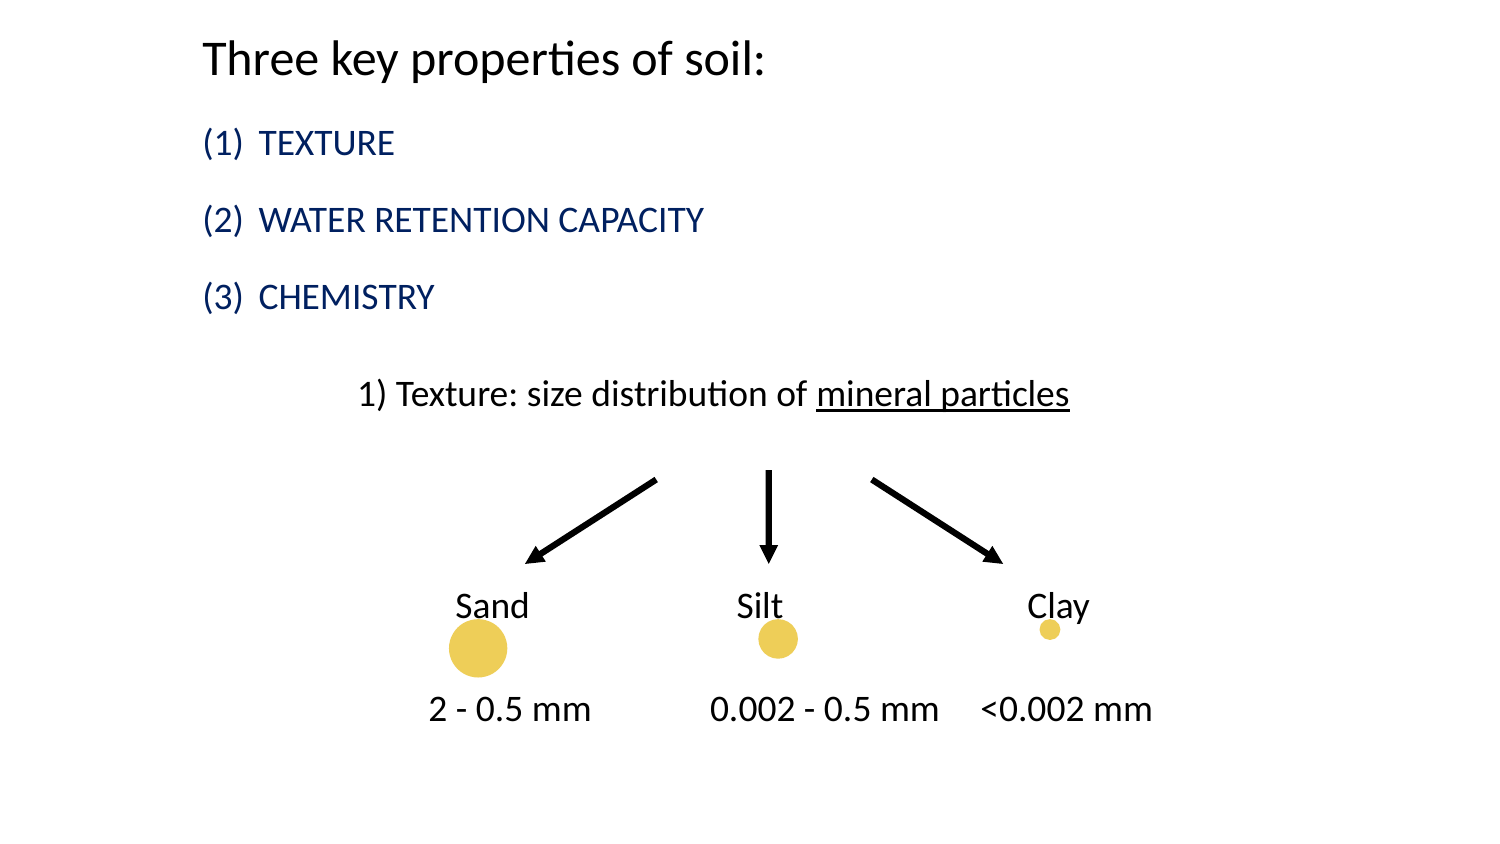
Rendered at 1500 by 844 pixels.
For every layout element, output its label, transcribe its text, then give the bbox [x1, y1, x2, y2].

text_box [1040, 620, 1060, 639]
text_box [871, 479, 1004, 564]
text_box Silt [721, 573, 844, 633]
text_box [525, 479, 657, 564]
text_box 1) Texture: size distribution of mineral particles [342, 348, 1198, 422]
text_box <0.002 mm [965, 676, 1172, 737]
text_box 0.002 - 0.5 mm [695, 676, 955, 737]
text_box [450, 620, 507, 676]
text_box [759, 620, 797, 658]
text_box Clay [1012, 573, 1152, 633]
text_box Three key properties of soil: TEXTURE WATER RETENTION CAPACITY CHEMISTRY [187, 0, 1313, 325]
text_box 2 - 0.5 mm [413, 676, 607, 737]
text_box Sand [440, 573, 572, 633]
text_box [762, 470, 775, 564]
